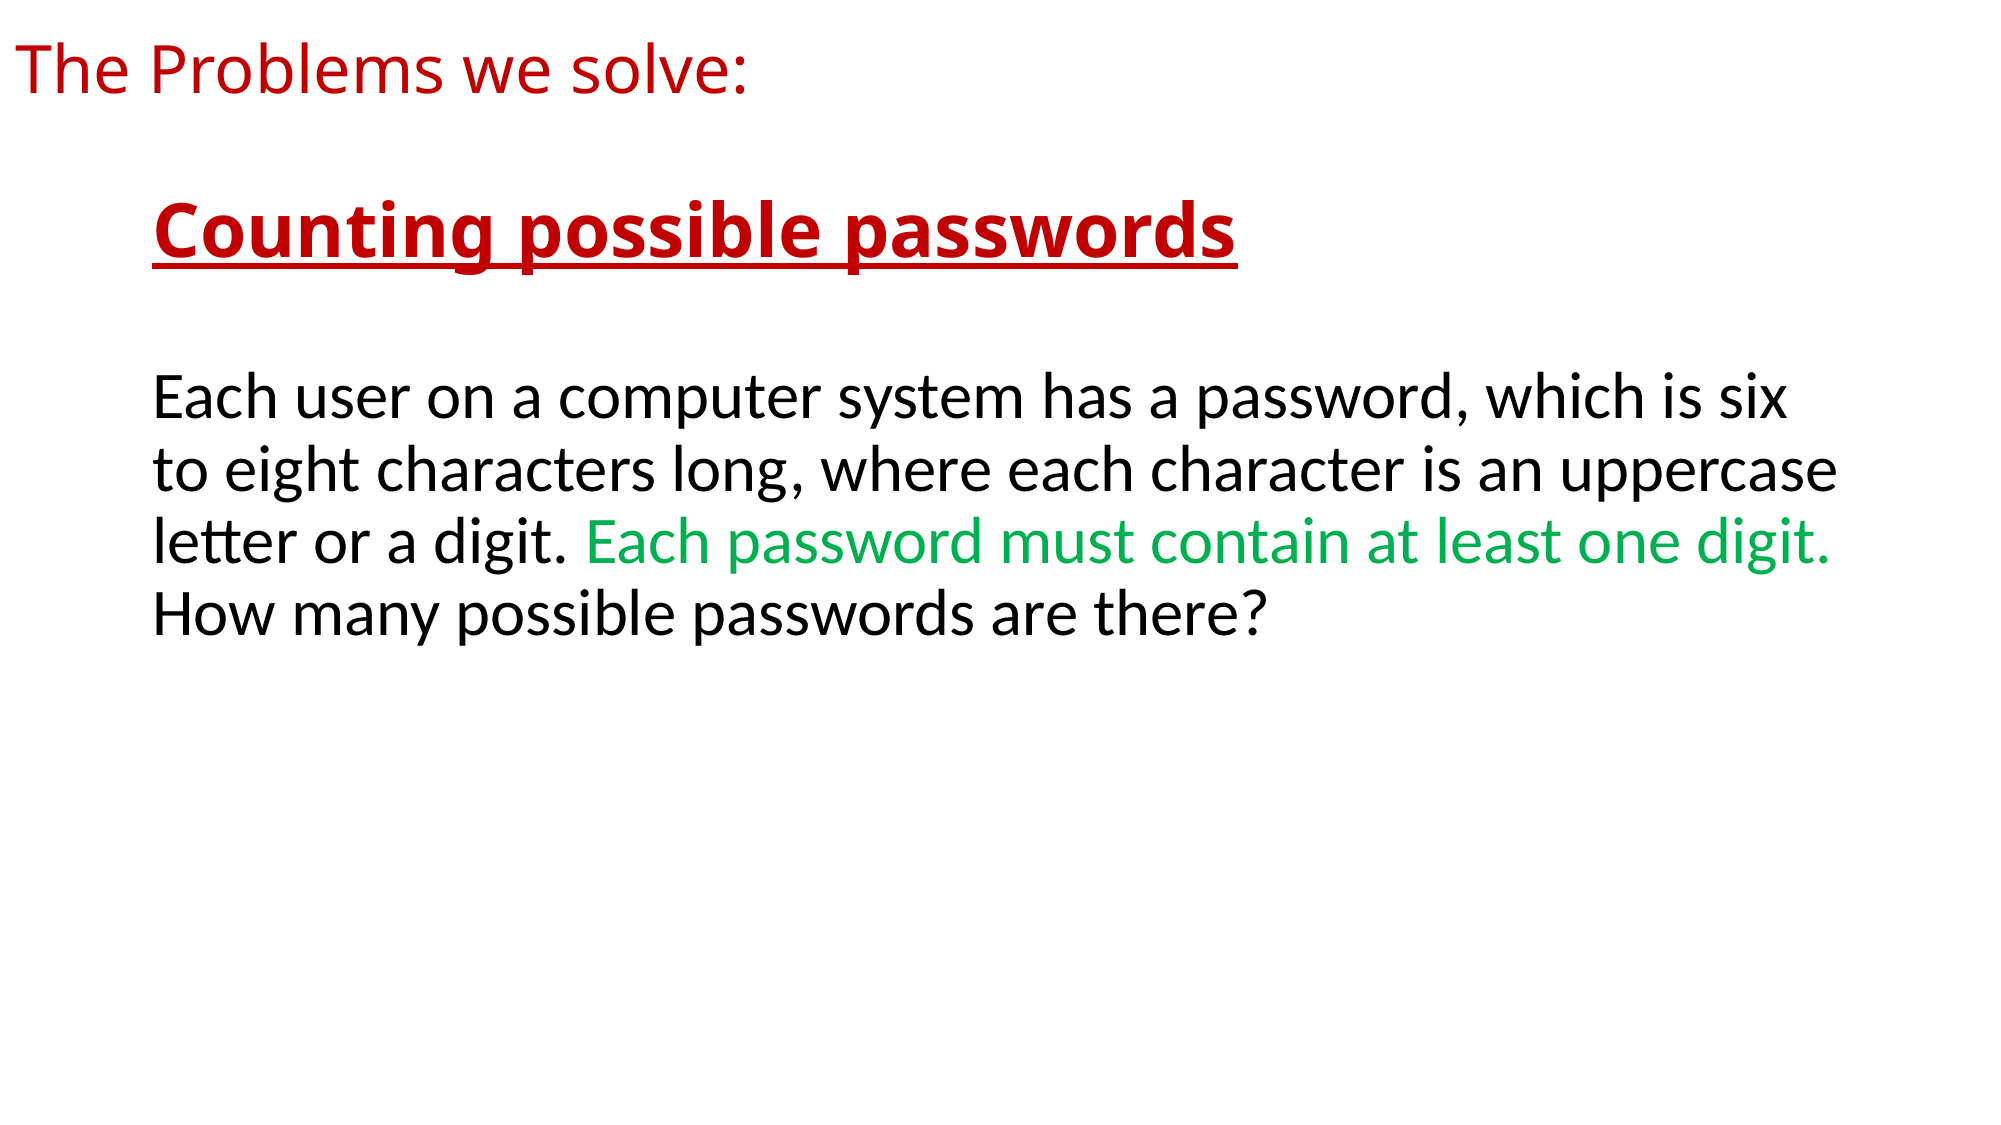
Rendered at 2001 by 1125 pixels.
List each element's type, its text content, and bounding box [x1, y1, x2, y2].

title Counting possible passwords [137, 124, 1863, 252]
list Each user on a computer system has a password, which is six to eight characters long, where each character is an uppercase letter or a digit. Each password must contain at least one digit. How many possible passwords are there? [137, 252, 1863, 967]
text_box The Problems we solve: [0, 0, 1725, 144]
